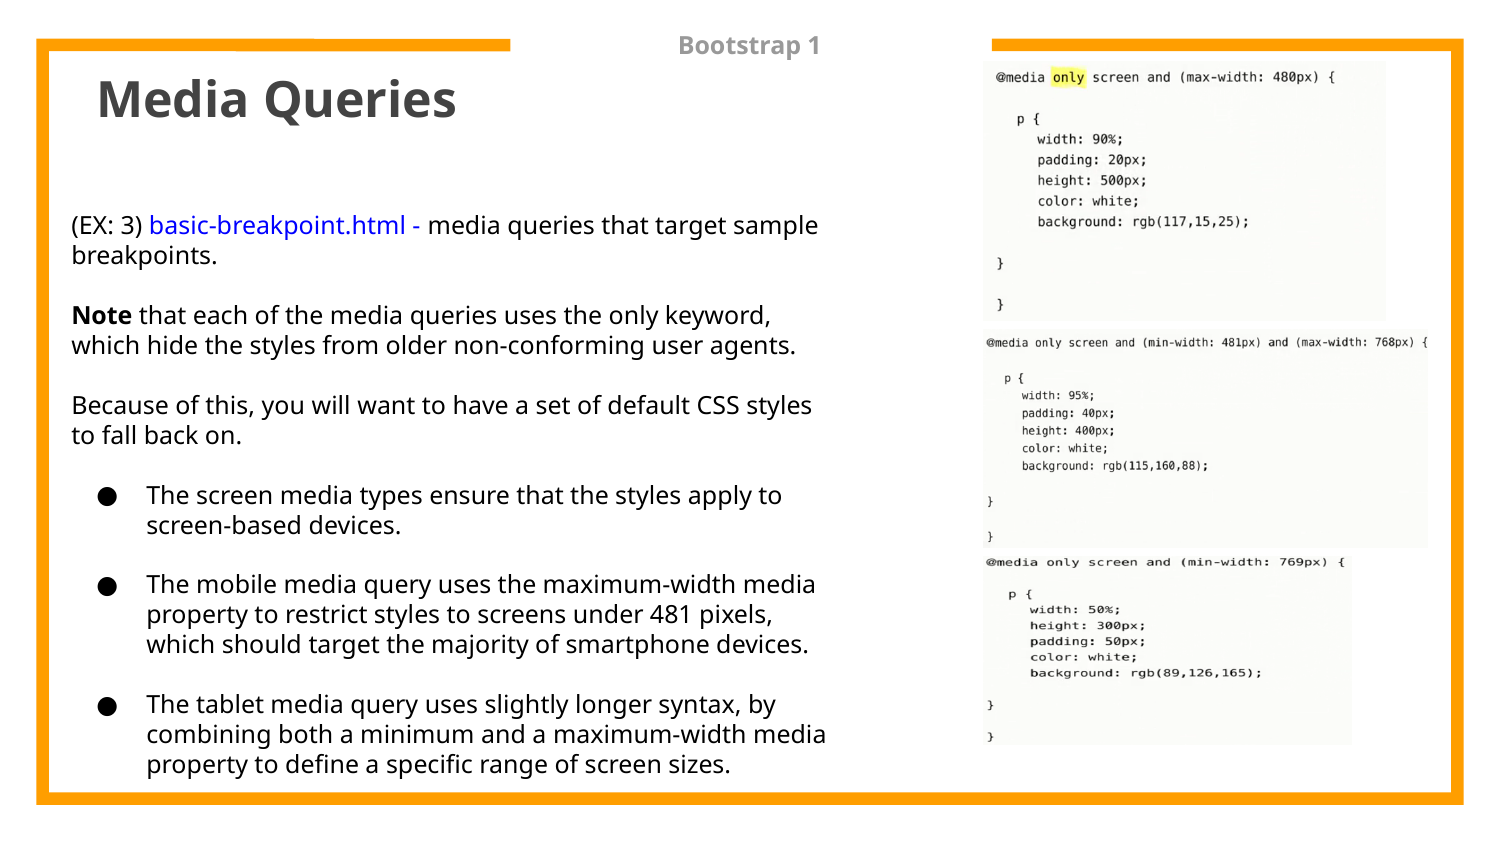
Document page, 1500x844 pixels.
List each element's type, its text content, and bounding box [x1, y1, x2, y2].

picture [983, 556, 1353, 746]
title Bootstrap 1 [531, 15, 969, 136]
picture [983, 60, 1387, 322]
text_box Media Queries [80, 71, 493, 123]
text_box (EX: 3) basic-breakpoint.html - media queries that target sample breakpoints. Note that each of the media queries uses the only keyword, which hide the styles from older non-conforming user agents. Because of this, you will want to have a set of default CSS styles to fall back on. The screen media types ensure that the styles apply to screen-based devices. The mobile media query uses the maximum-width media property to restrict styles to screens under 481 pixels, which should target the majority of smartphone devices. The tablet media query uses slightly longer syntax, by combining both a minimum and a maximum-width media property to define a specific range of screen sizes. [56, 486, 853, 563]
picture [983, 329, 1428, 548]
